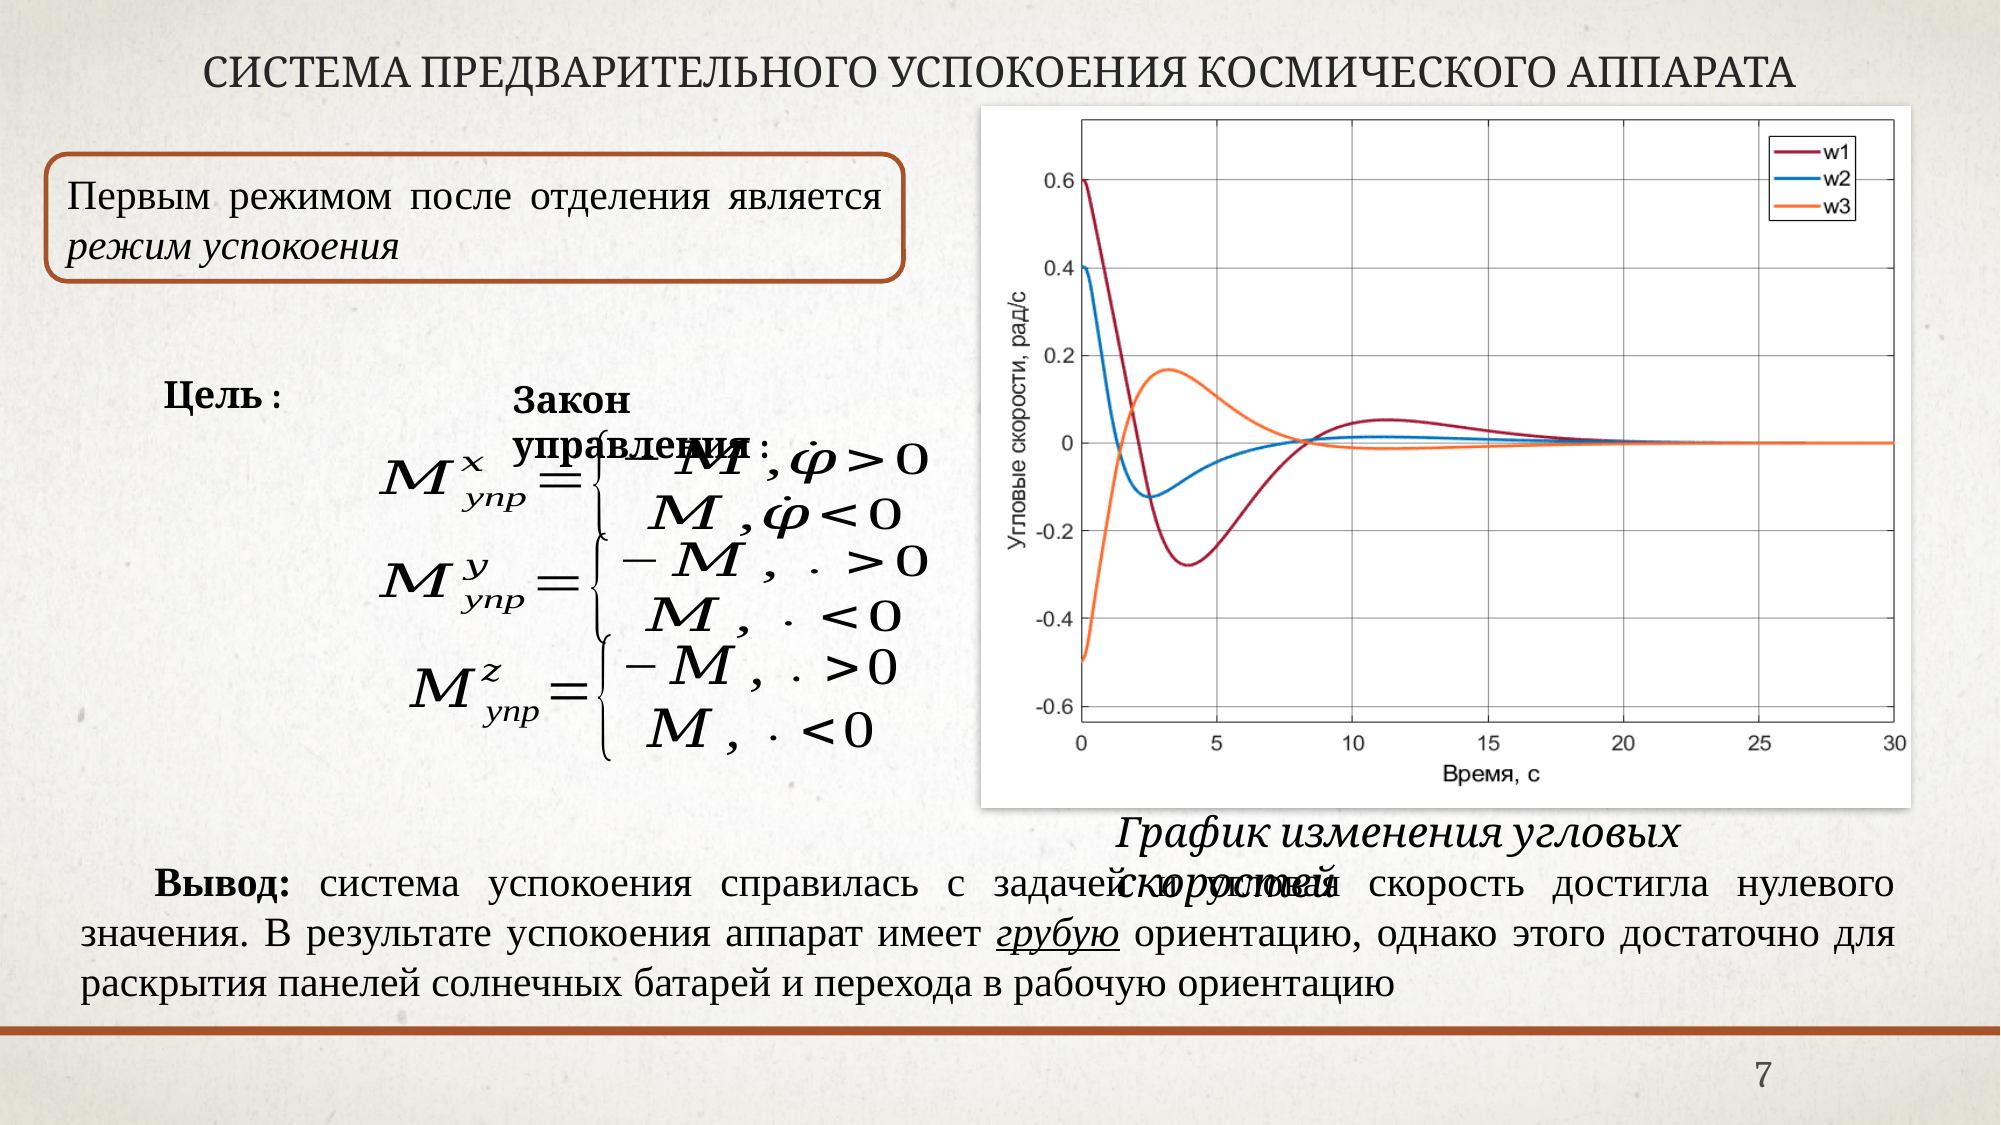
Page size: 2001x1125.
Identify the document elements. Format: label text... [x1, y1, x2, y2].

slide_number 7 [1672, 1053, 1788, 1093]
text_box Первым режимом после отделения является режим успокоения [46, 154, 904, 282]
text_box Вывод: система успокоения справилась с задачей и угловая скорость достигла нулевого значения. В результате успокоения аппарат имеет грубую ориентацию, однако этого достаточно для раскрытия панелей солнечных батарей и перехода в рабочую ориентацию [65, 847, 1911, 1013]
text_box График изменения угловых скоростей [1101, 813, 1911, 914]
text_box Система предварительного успокоения космического аппарата [174, 43, 1825, 107]
text_box Цель : [148, 363, 362, 423]
picture [0, 0, 2001, 1125]
text_box Закон управления : [497, 368, 860, 474]
